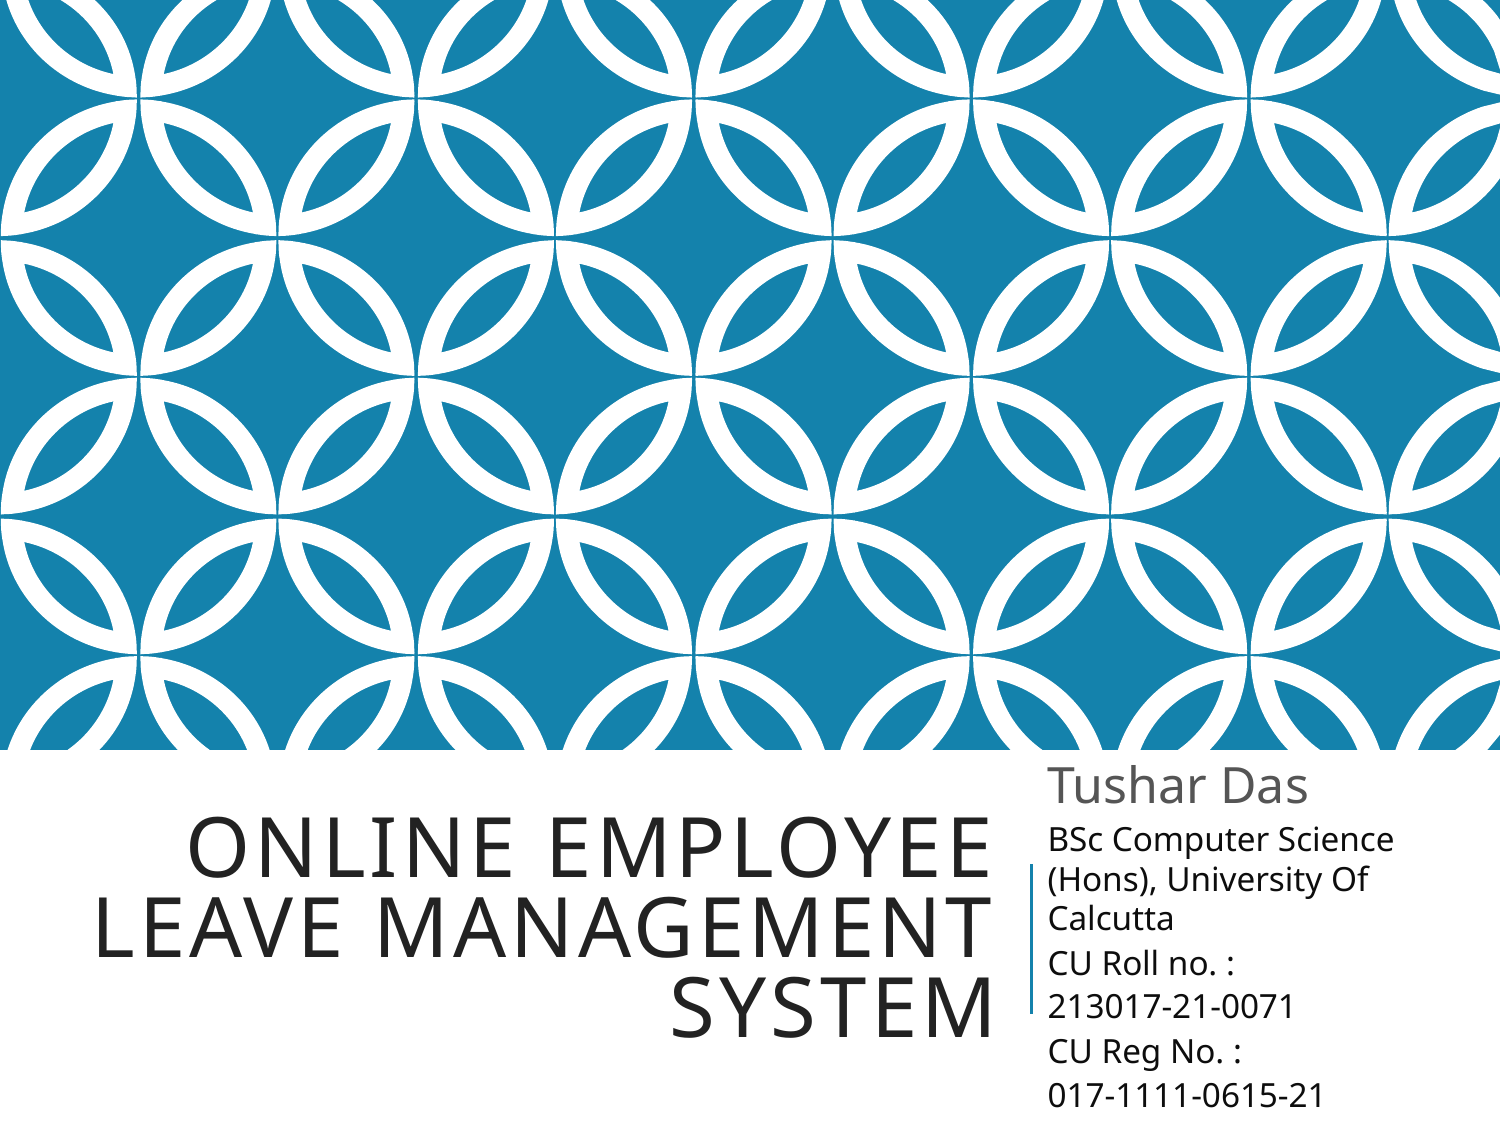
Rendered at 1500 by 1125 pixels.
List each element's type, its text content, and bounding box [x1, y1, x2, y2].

title Online Employee Leave Management System [56, 813, 1013, 1054]
subtitle Tushar Das BSc Computer Science (Hons), University Of Calcutta CU Roll no. : 213017-21-0071 CU Reg No. : 017-1111-0615-21 [1032, 718, 1488, 1125]
